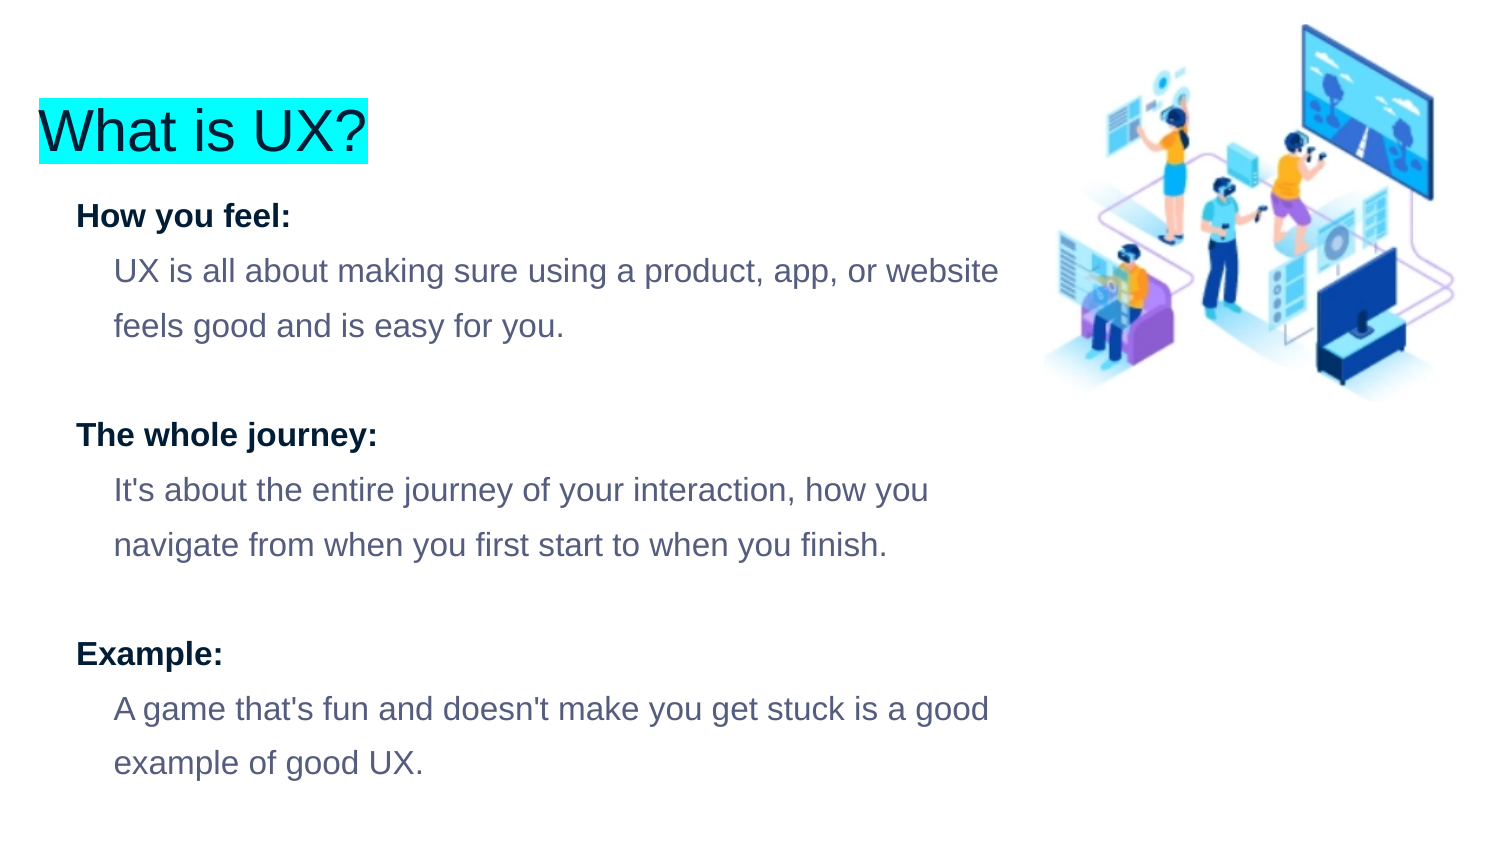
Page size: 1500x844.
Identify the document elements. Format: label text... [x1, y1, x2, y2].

text_box What is UX? How you feel: UX is all about making sure using a product, app, or website feels good and is easy for you. The whole journey: It's about the entire journey of your interaction, how you navigate from when you first start to when you finish. Example: A game that's fun and doesn't make you get stuck is a good example of good UX. [23, 45, 1021, 838]
picture [1044, 24, 1476, 403]
